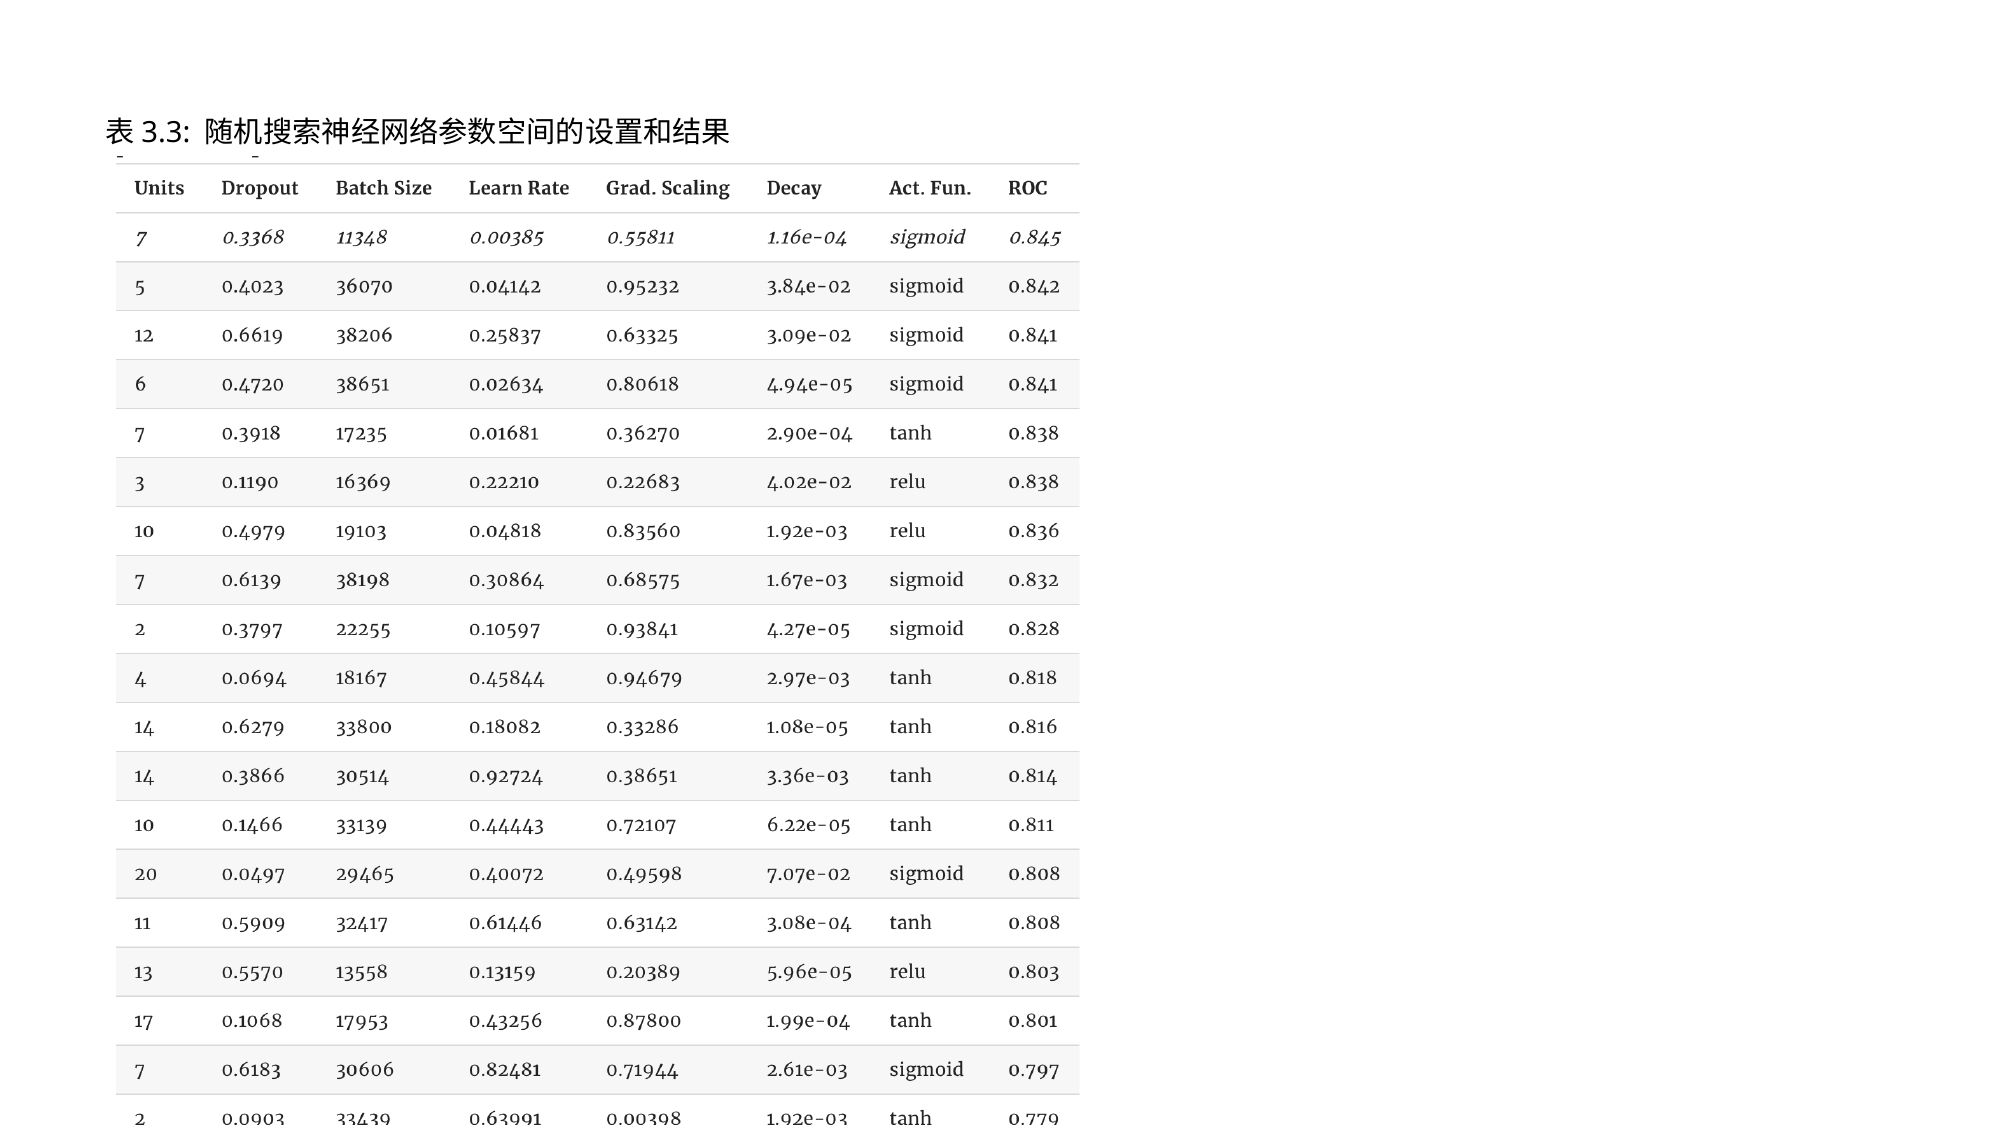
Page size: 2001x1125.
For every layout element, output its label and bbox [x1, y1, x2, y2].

text_box [97, 106, 1101, 1125]
